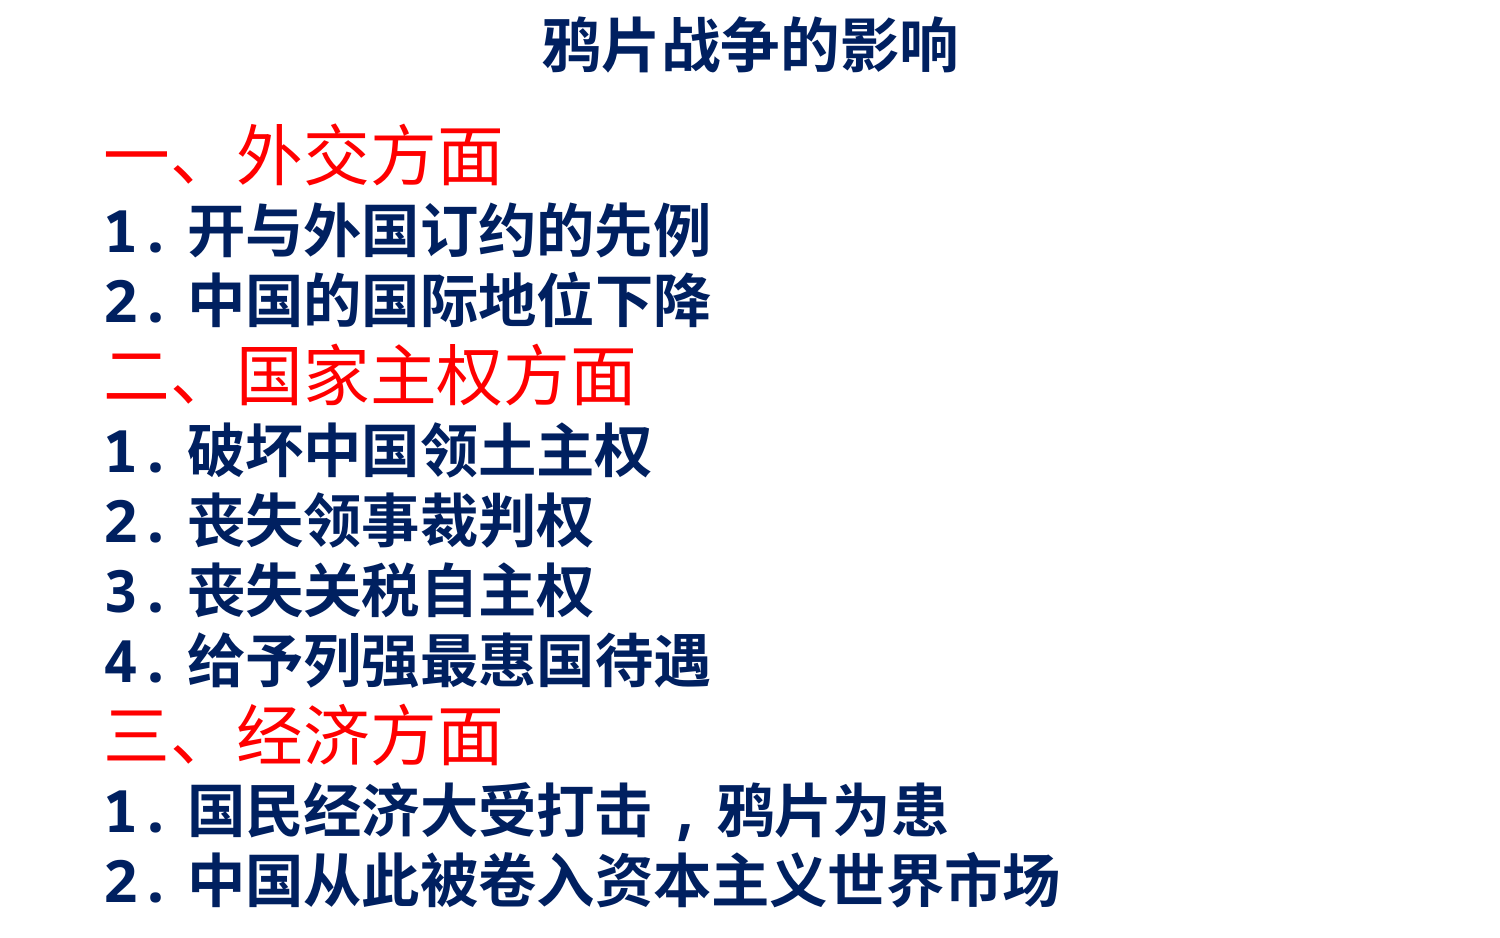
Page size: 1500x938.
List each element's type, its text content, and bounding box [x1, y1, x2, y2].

title 鸦片战争的影响 [100, 0, 1402, 87]
text_box 一、外交方面 1.开与外国订约的先例 2.中国的国际地位下降 二、国家主权方面 1.破坏中国领土主权 2.丧失领事裁判权 3.丧失关税自主权 4.给予列强最惠国待遇 三、经济方面 1.国民经济大受打击,鸦片为患 2.中国从此被卷入资本主义世界市场 [88, 106, 1188, 922]
